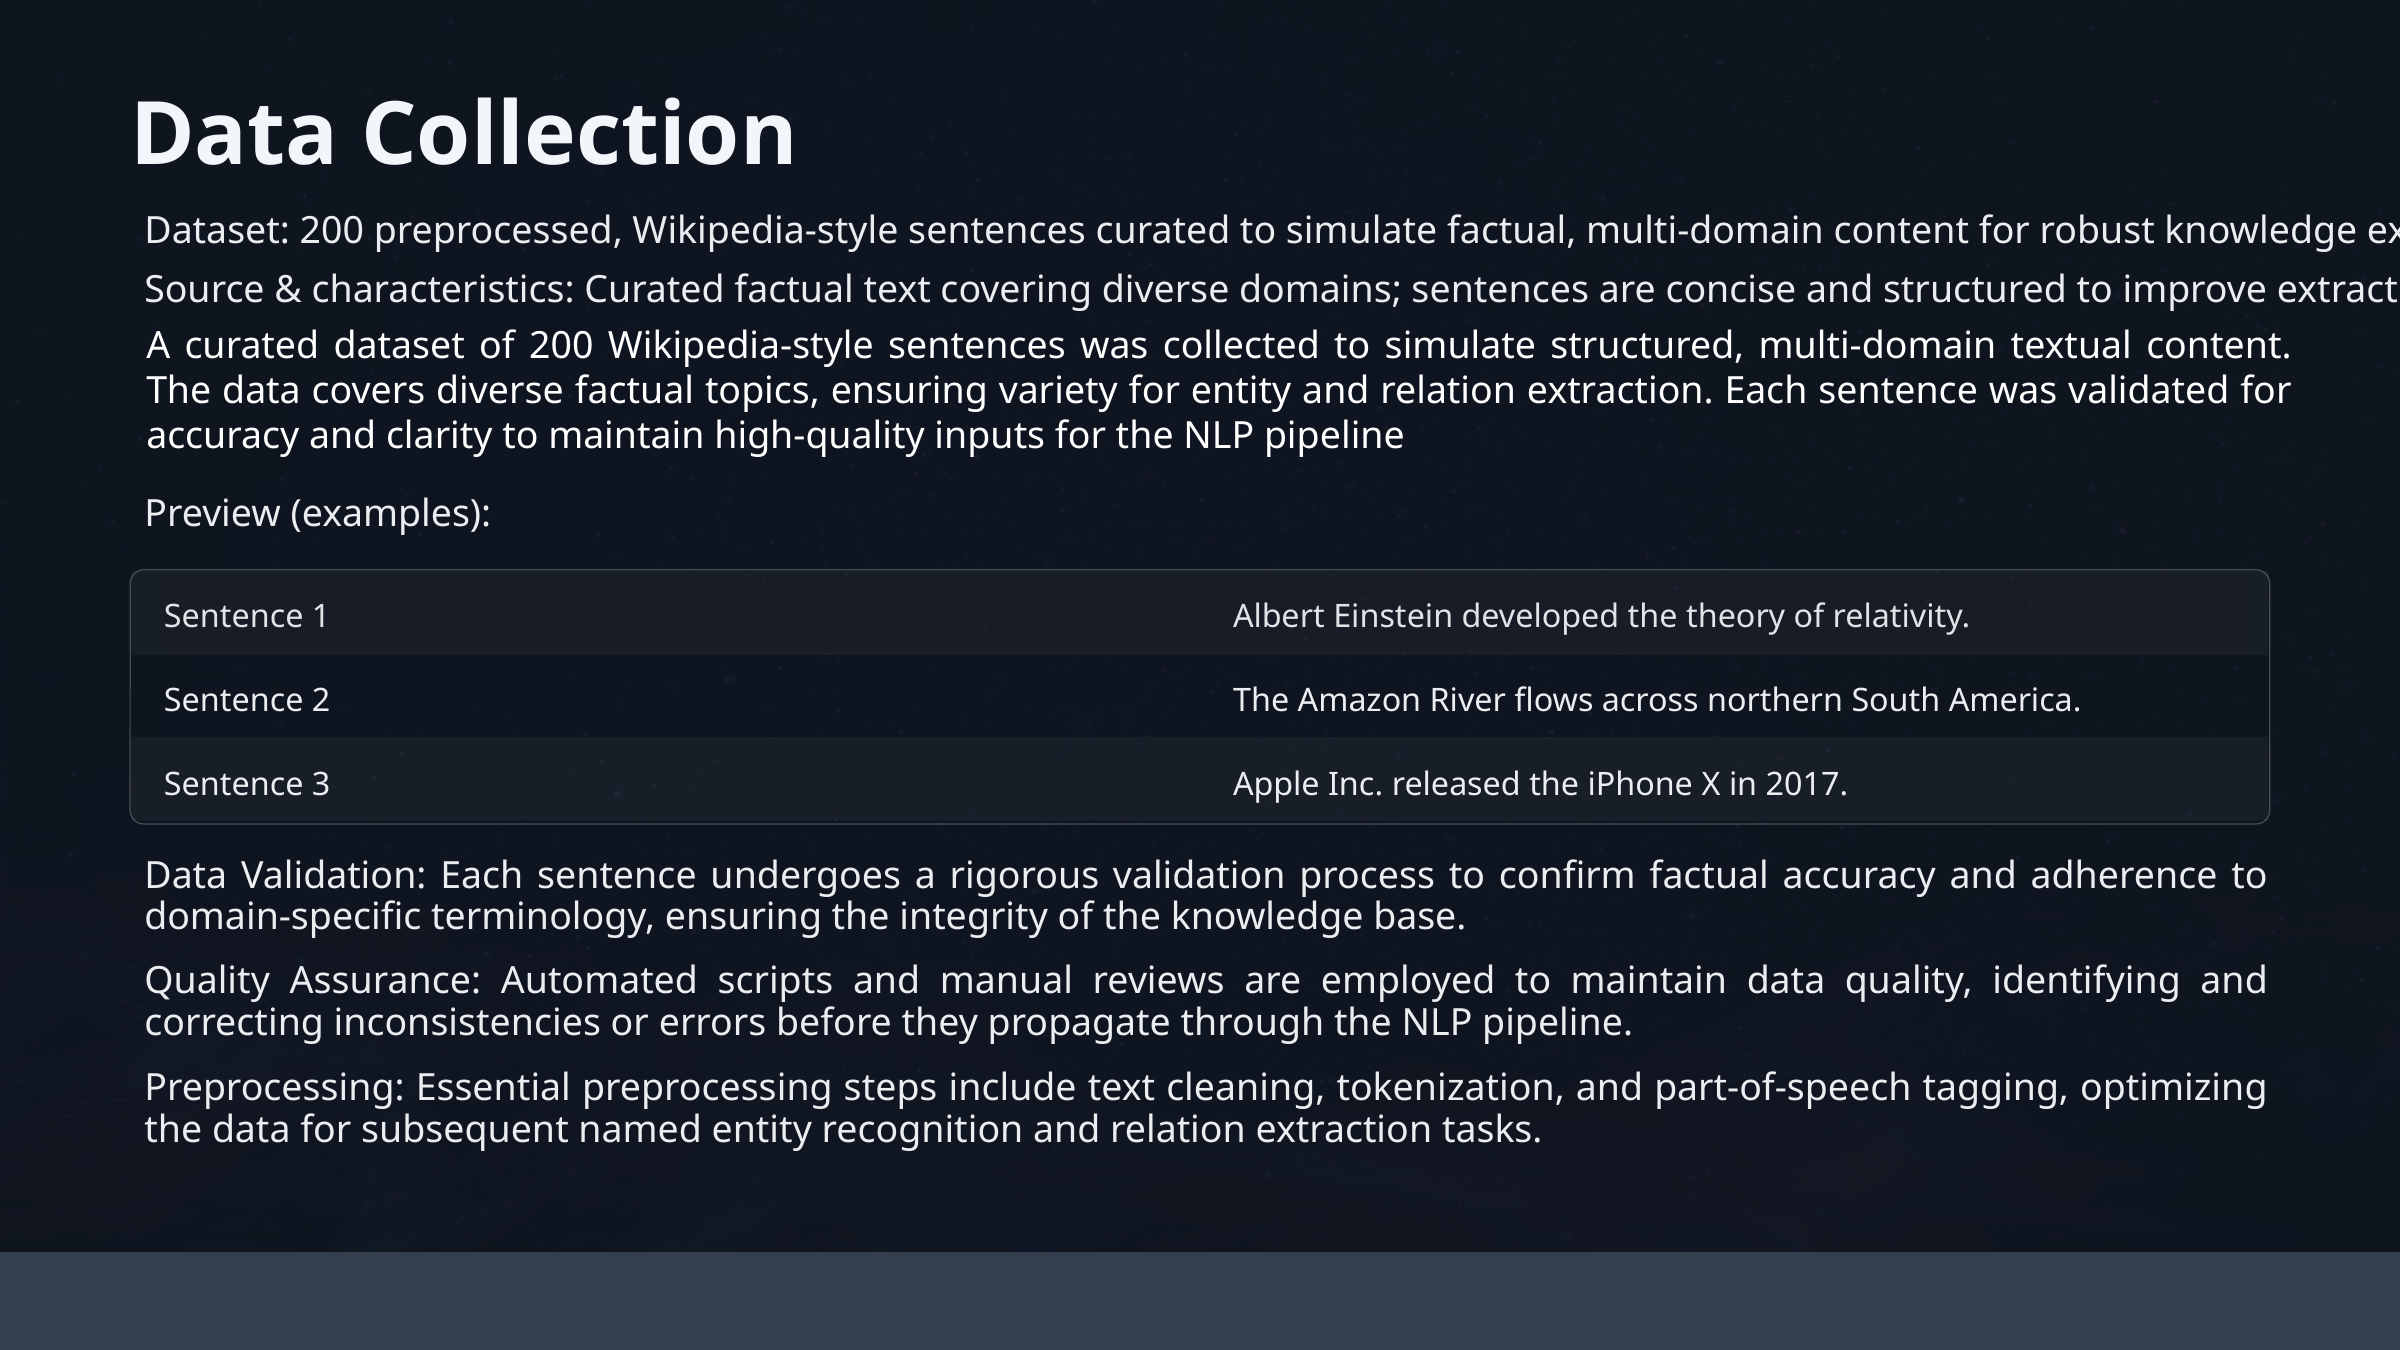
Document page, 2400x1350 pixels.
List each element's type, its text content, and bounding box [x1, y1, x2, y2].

text_box The Amazon River flows across northern South America. [1233, 675, 2236, 719]
text_box Data Collection [130, 76, 945, 268]
text_box Quality Assurance: Automated scripts and manual reviews are employed to maintain data quality, identifying and correcting inconsistencies or errors before they propagate through the NLP pipeline. [144, 959, 2270, 1066]
text_box Apple Inc. released the iPhone X in 2017. [1233, 759, 2236, 802]
text_box Preprocessing: Essential preprocessing steps include text cleaning, tokenization, and part-of-speech tagging, optimizing the data for subsequent named entity recognition and relation extraction tasks. [144, 1066, 2270, 1188]
text_box [163, 578, 2251, 652]
text_box [130, 579, 2270, 815]
text_box Source & characteristics: Curated factual text covering diverse domains; sentences are concise and structured to improve extraction accuracy. [144, 267, 2270, 313]
text_box Preview (examples): [144, 464, 2270, 534]
text_box [131, 736, 2269, 821]
text_box Data Validation: Each sentence undergoes a rigorous validation process to confirm factual accuracy and adherence to domain-specific terminology, ensuring the integrity of the knowledge base. [144, 853, 2270, 946]
text_box [131, 571, 2269, 655]
text_box Sentence 3 [163, 759, 1167, 802]
text_box Dataset: 200 preprocessed, Wikipedia-style sentences curated to simulate factual, multi-domain content for robust knowledge extraction. [144, 209, 2270, 267]
text_box A curated dataset of 200 Wikipedia-style sentences was collected to simulate structured, multi-domain textual content. The data covers diverse factual topics, ensuring variety for entity and relation extraction. Each sentence was validated for accuracy and clarity to maintain high-quality inputs for the NLP pipeline [131, 313, 2309, 464]
text_box Sentence 2 [163, 675, 1167, 719]
text_box [0, 1252, 2400, 1350]
